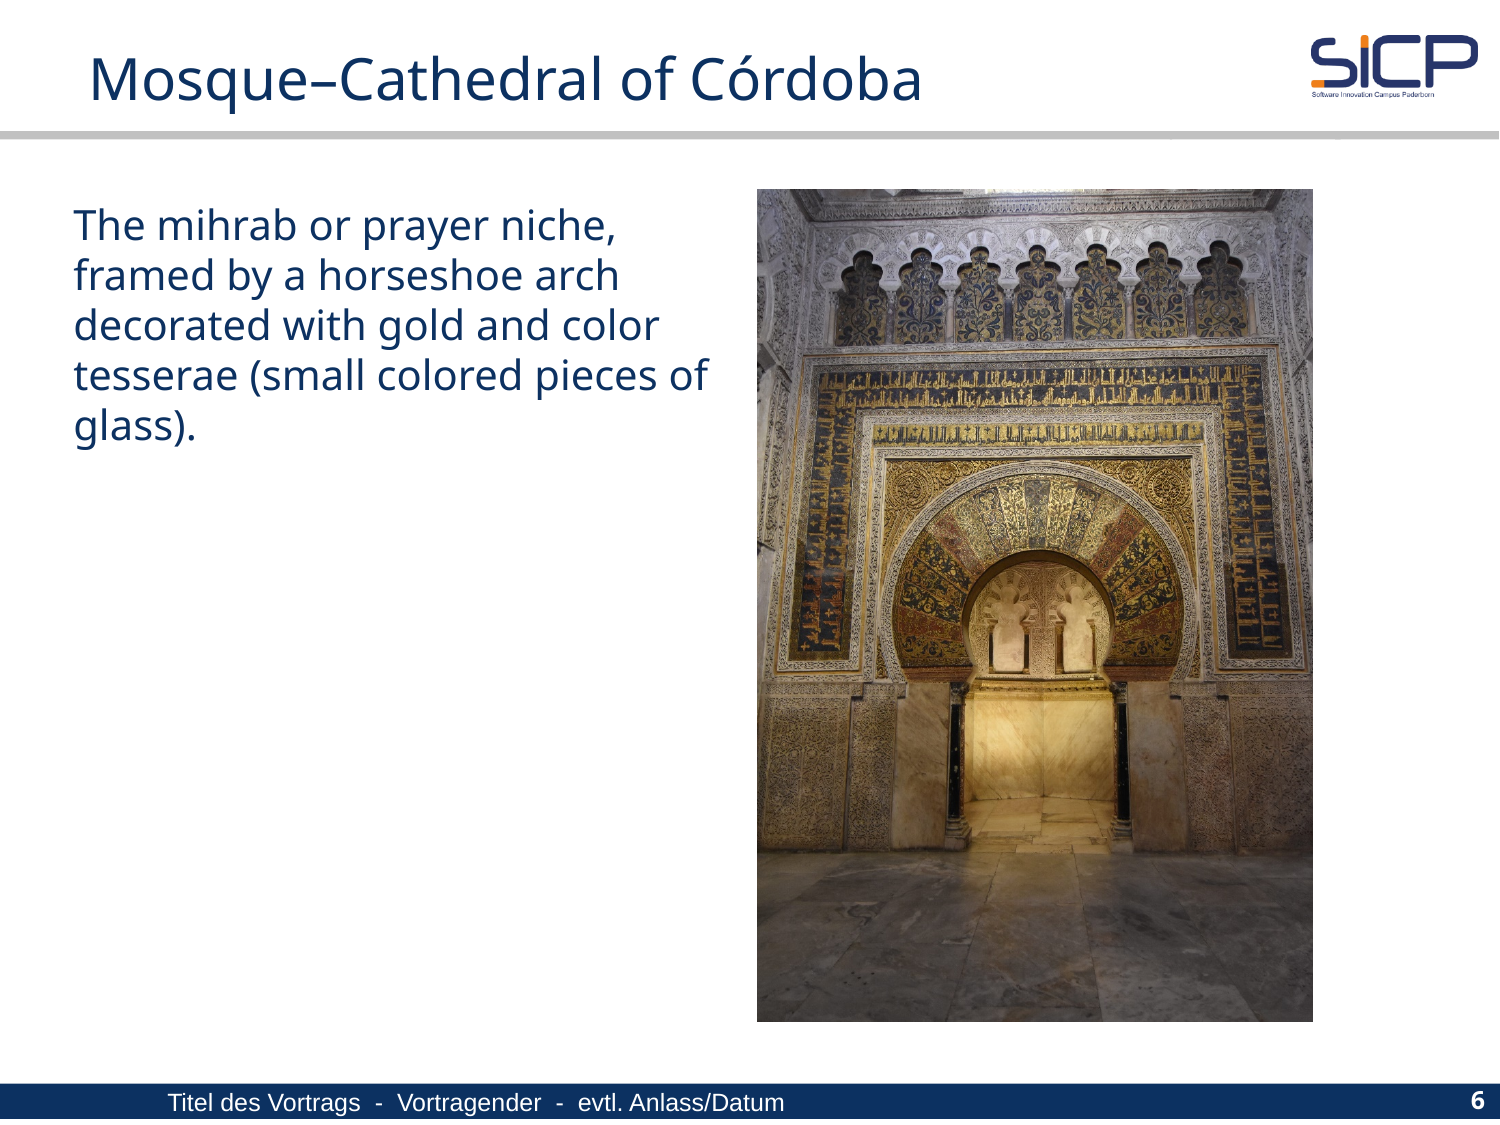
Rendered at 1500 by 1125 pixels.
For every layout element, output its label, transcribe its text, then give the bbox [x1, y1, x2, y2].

picture [757, 188, 1314, 1022]
text_box The mihrab or prayer niche, framed by a horseshoe arch decorated with gold and color tesserae (small colored pieces of glass). [58, 191, 727, 457]
slide_number 6 [1394, 1083, 1500, 1120]
footer Titel des Vortrags - Vortragender - evtl. Anlass/Datum [152, 1083, 1278, 1120]
picture [1311, 35, 1478, 98]
title Mosque–Cathedral of Córdoba [58, 35, 1161, 118]
